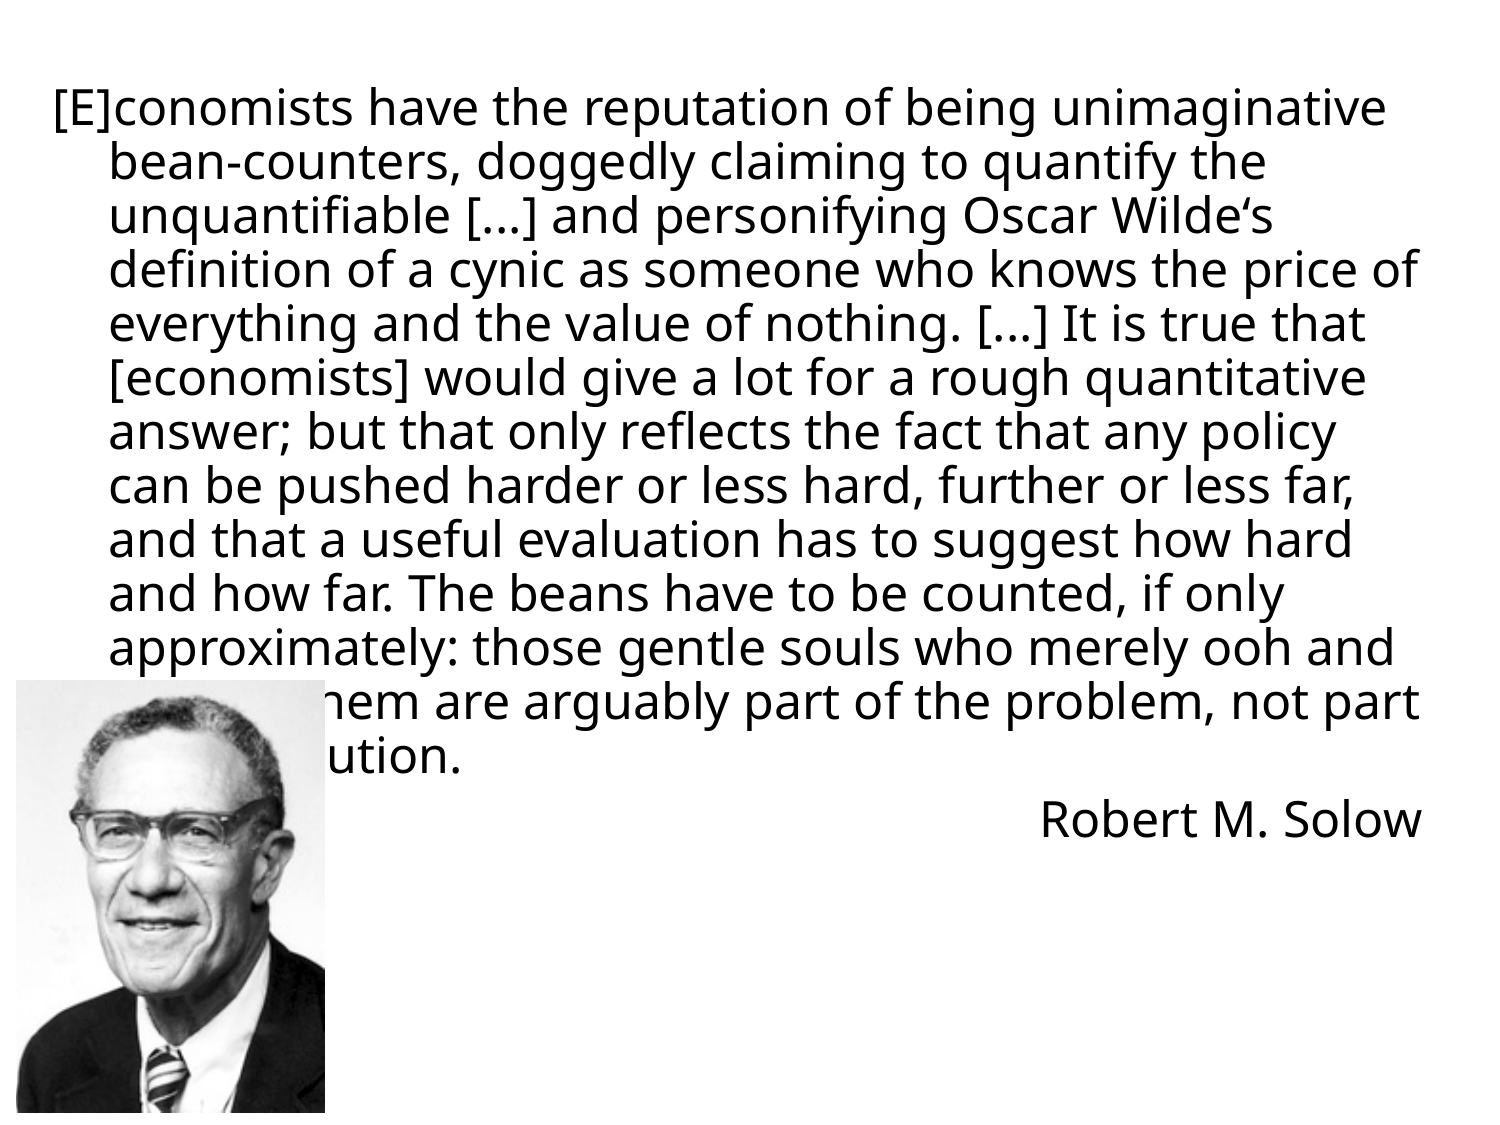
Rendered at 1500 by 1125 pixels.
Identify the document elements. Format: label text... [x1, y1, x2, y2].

picture [16, 679, 326, 1113]
list [E]conomists have the reputation of being unimaginative bean-counters, doggedly claiming to quantify the unquantifiable [...] and personifying Oscar Wilde‘s definition of a cynic as someone who knows the price of everything and the value of nothing. [...] It is true that [economists] would give a lot for a rough quantitative answer; but that only reflects the fact that any policy can be pushed harder or less hard, further or less far, and that a useful evaluation has to suggest how hard and how far. The beans have to be counted, if only approximately: those gentle souls who merely ooh and ah over them are arguably part of the problem, not part of the solution. Robert M. Solow [37, 74, 1438, 751]
